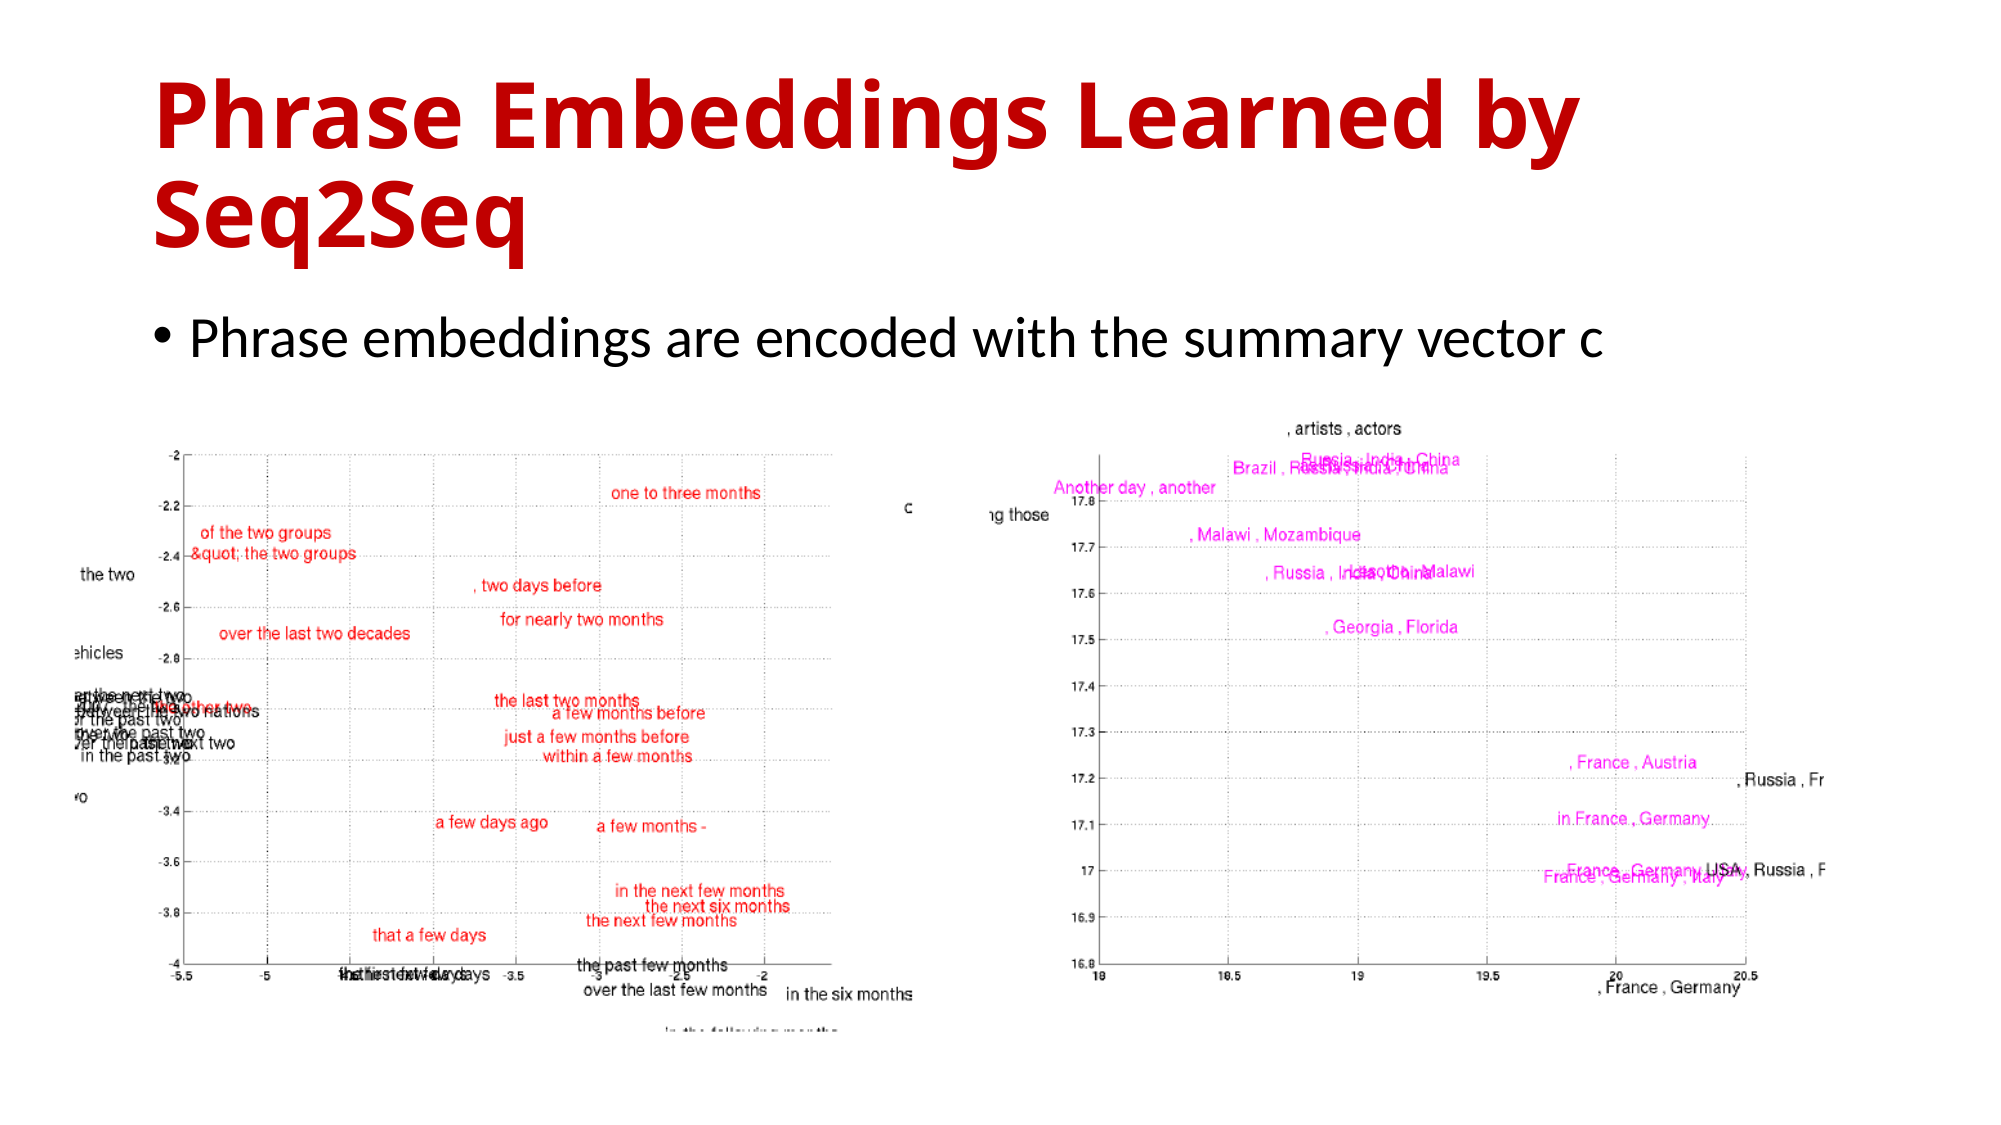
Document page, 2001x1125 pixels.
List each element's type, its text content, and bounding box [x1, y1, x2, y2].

list Phrase embeddings are encoded with the summary vector c [137, 299, 1863, 408]
picture [48, 408, 1917, 1036]
title Phrase Embeddings Learned by Seq2Seq [137, 59, 1863, 278]
